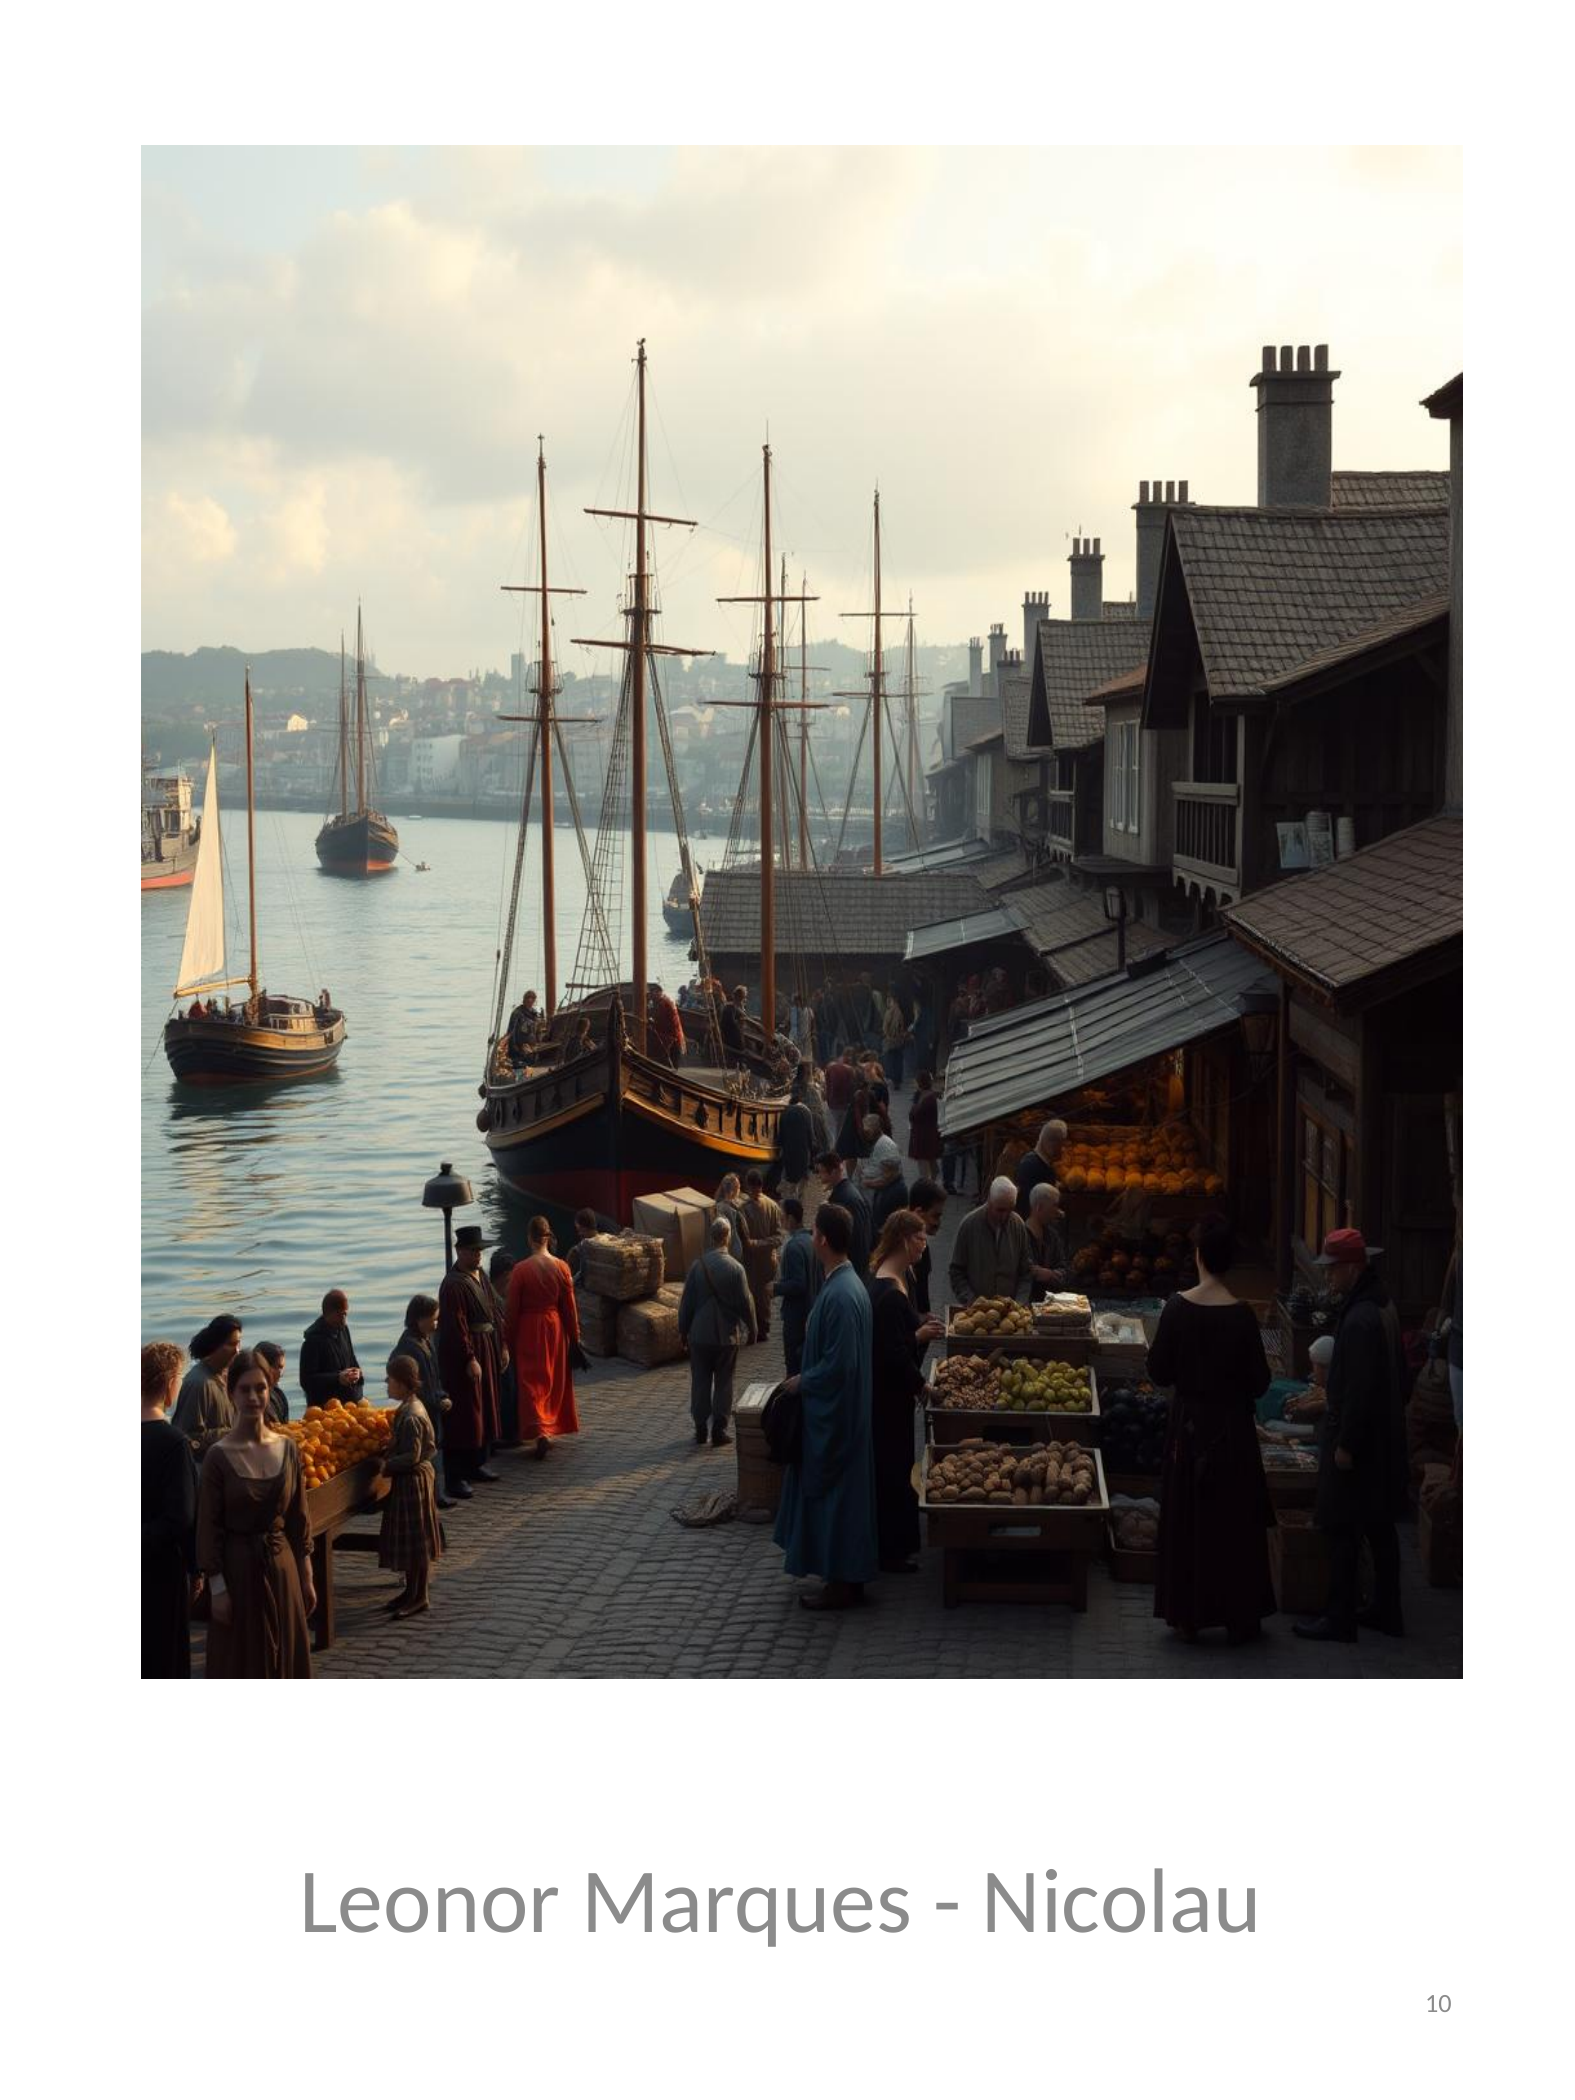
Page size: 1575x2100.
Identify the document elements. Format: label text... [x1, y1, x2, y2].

picture [141, 145, 1463, 1680]
footer Leonor Marques - Nicolau [141, 1783, 1421, 2009]
slide_number 10 [1112, 1946, 1467, 2059]
